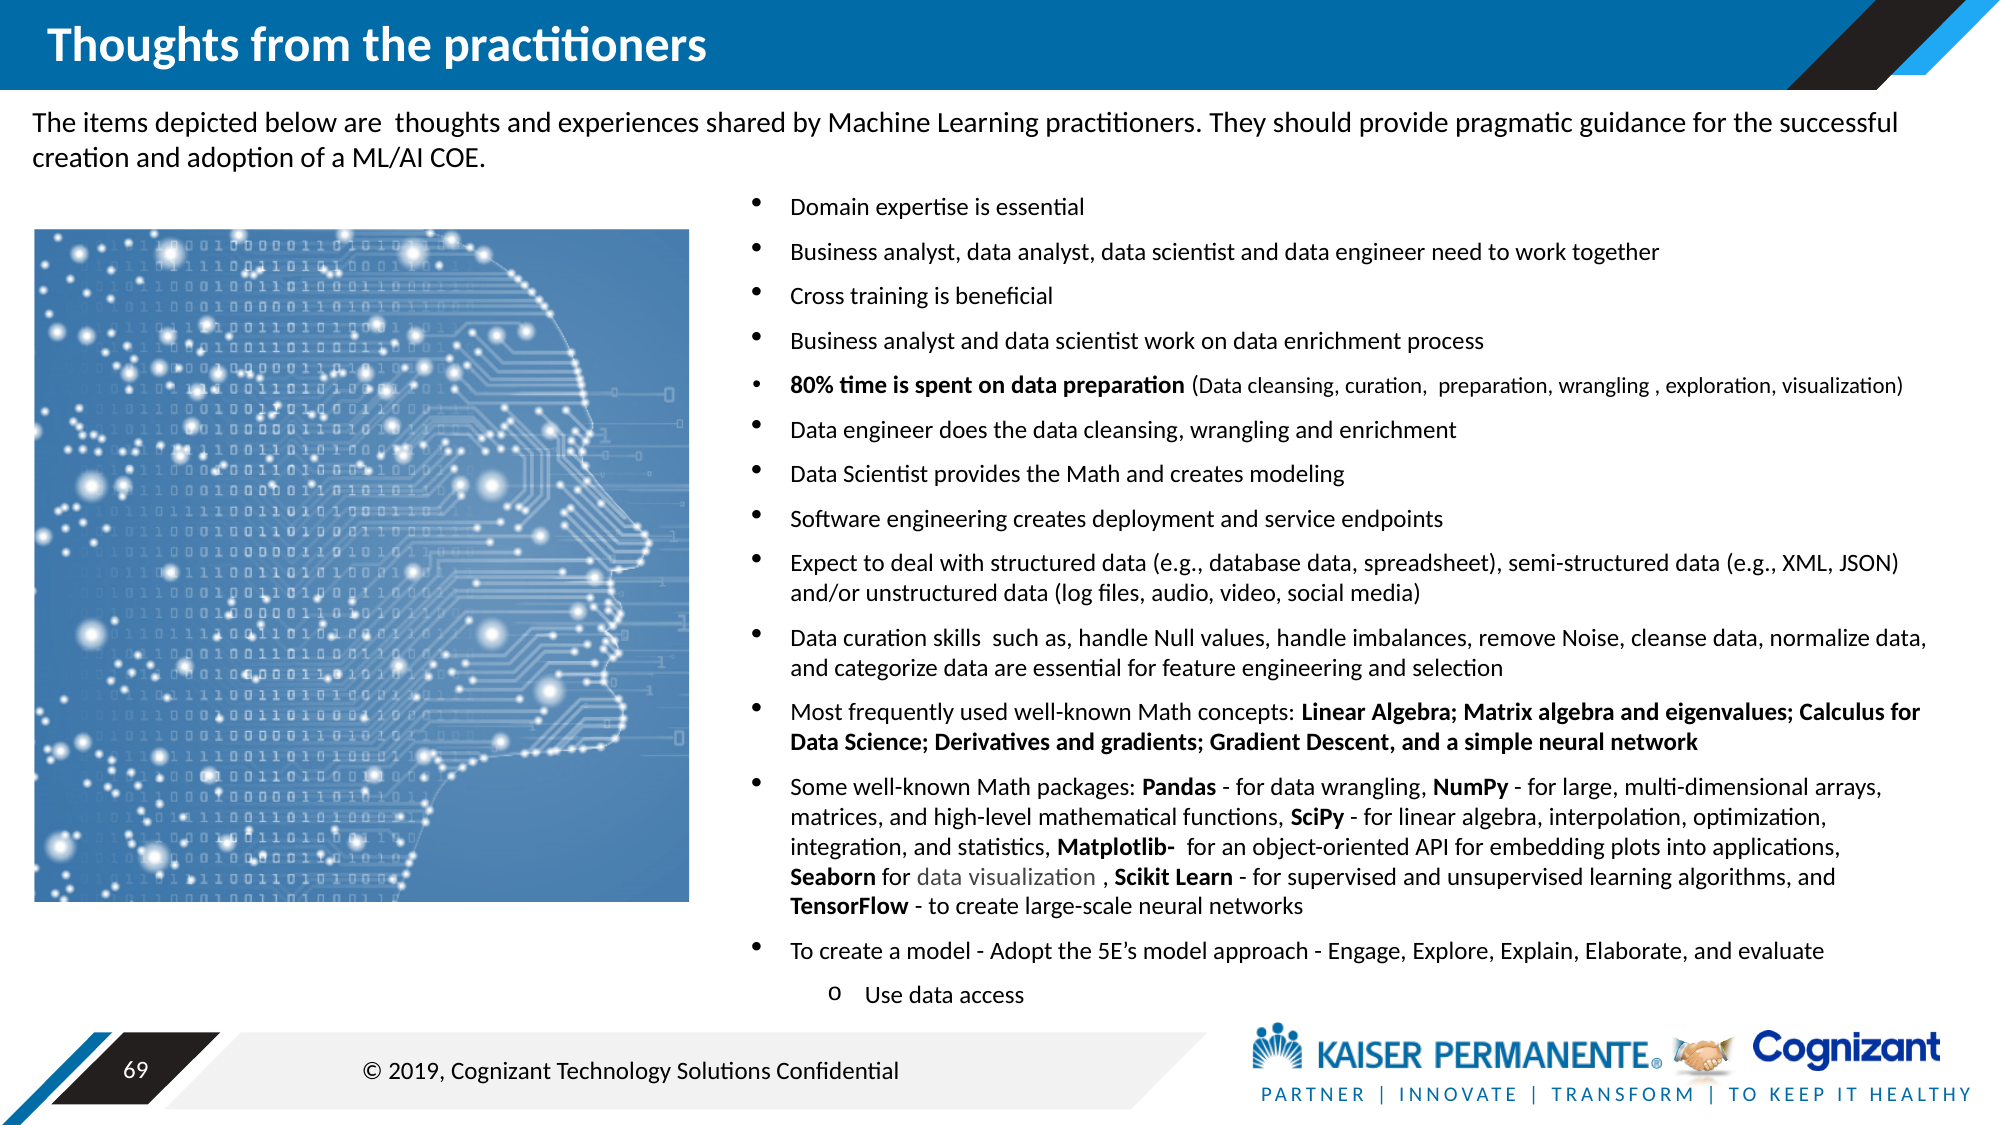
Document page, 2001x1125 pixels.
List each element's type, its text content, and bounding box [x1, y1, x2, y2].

picture [32, 223, 690, 902]
picture [1251, 1022, 1664, 1069]
picture [1753, 1030, 1940, 1071]
picture [1665, 1018, 1740, 1093]
text_box The items depicted below are thoughts and experiences shared by Machine Learning practitioners. They should provide pragmatic guidance for the successful creation and adoption of a ML/AI COE. [17, 96, 1946, 182]
title Thoughts from the practitioners [32, 0, 1793, 90]
text_box Domain expertise is essential Business analyst, data analyst, data scientist and data engineer need to work together Cross training is beneficial Business analyst and data scientist work on data enrichment process 80% time is spent on data preparation (Data cleansing, curation, preparation, wrangling , exploration, visualization) Data engineer does the data cleansing, wrangling and enrichment Data Scientist provides the Math and creates modeling Software engineering creates deployment and service endpoints Expect to deal with structured data (e.g., database data, spreadsheet), semi-structured data (e.g., XML, JSON) and/or unstructured data (log files, audio, video, social media) Data curation skills such as, handle Null values, handle imbalances, remove Noise, cleanse data, normalize data, and categorize data are essential for feature engineering and selection Most frequently used well-known Math concepts: Linear Algebra; Matrix algebra and eigenvalues; Calculus for Data Science; Derivatives and gradients; Gradient Descent, and a simple neural network Some well-known Math packages: Pandas - for data wrangling, NumPy - for large, multi-dimensional arrays, matrices, and high-level mathematical functions, SciPy - for linear algebra, interpolation, optimization, integration, and statistics, Matplotlib- for an object-oriented API for embedding plots into applications, Seaborn for data visualization , Scikit Learn - for supervised and unsupervised learning algorithms, and TensorFlow - to create large-scale neural networks To create a model - Adopt the 5E’s model approach - Engage, Explore, Explain, Elaborate, and evaluate Use data access [737, 183, 1946, 1017]
